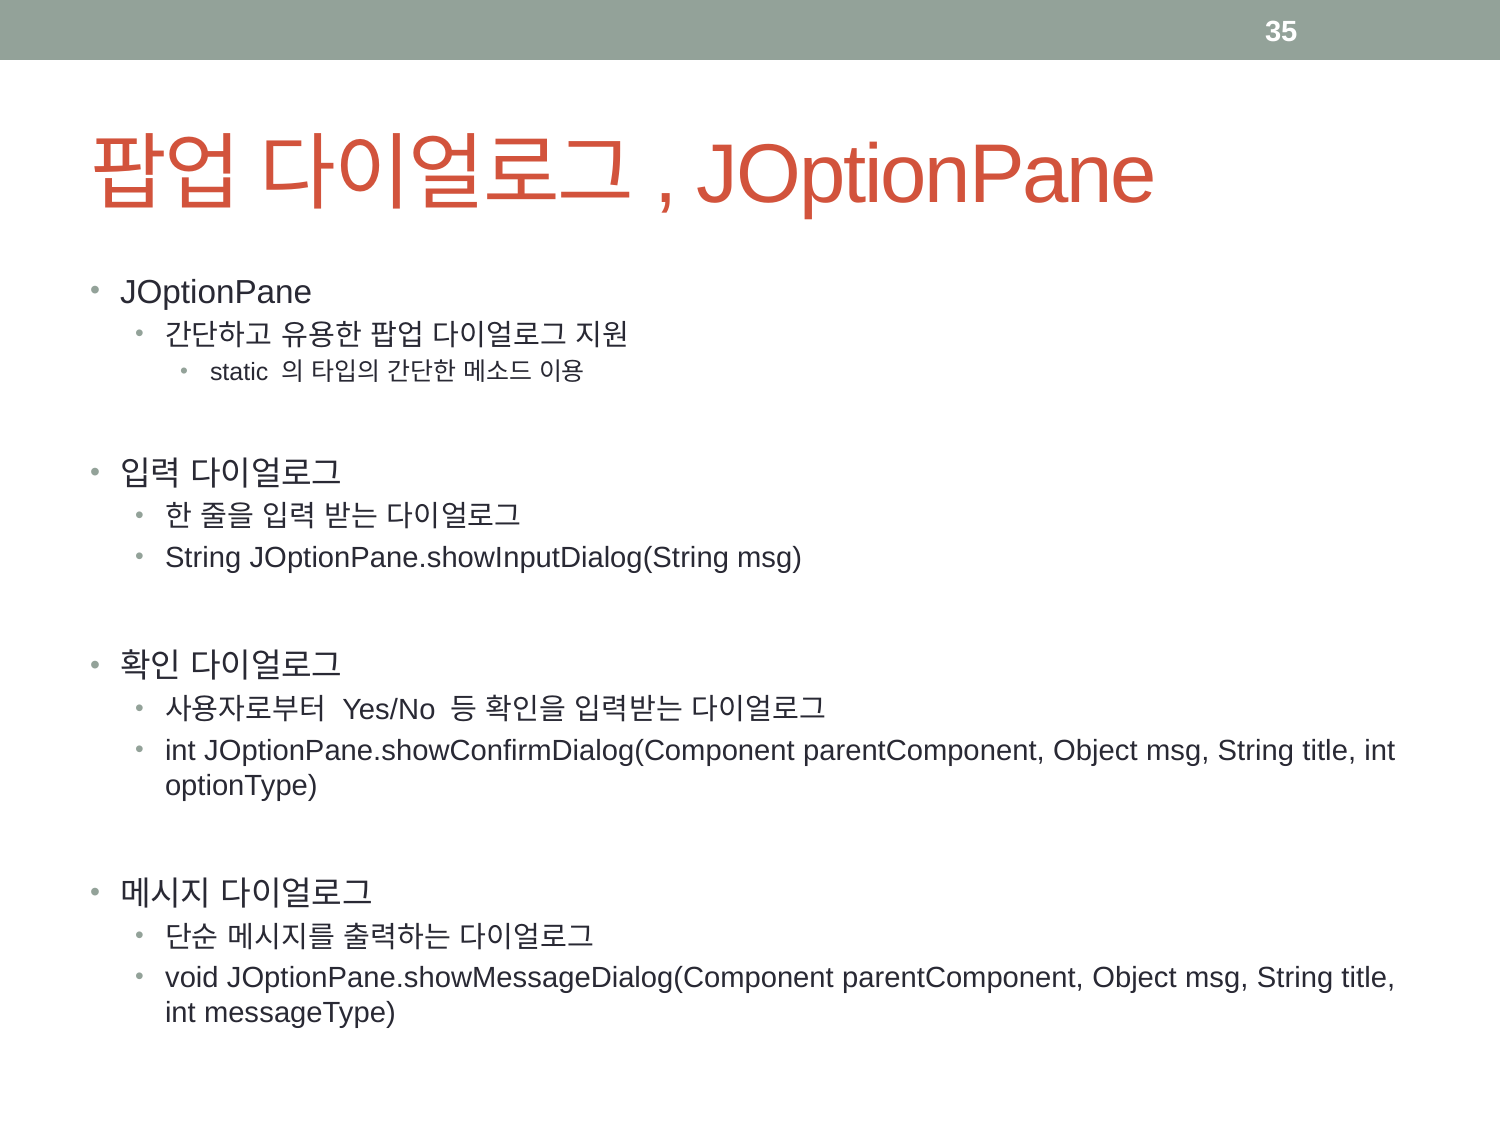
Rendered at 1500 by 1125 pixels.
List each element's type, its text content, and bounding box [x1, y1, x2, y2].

slide_number 35 [1250, 3, 1425, 57]
title 팝업 다이얼로그, JOptionPane [75, 87, 1425, 250]
list JOptionPane 간단하고 유용한 팝업 다이얼로그 지원 static 의 타입의 간단한 메소드 이용 입력 다이얼로그 한 줄을 입력 받는 다이얼로그 String JOptionPane.showInputDialog(String msg) 확인 다이얼로그 사용자로부터 Yes/No 등 확인을 입력받는 다이얼로그 int JOptionPane.showConfirmDialog(Component parentComponent, Object msg, String title, int optionType) 메시지 다이얼로그 단순 메시지를 출력하는 다이얼로그 void JOptionPane.showMessageDialog(Component parentComponent, Object msg, String title, int messageType) [75, 262, 1425, 1063]
